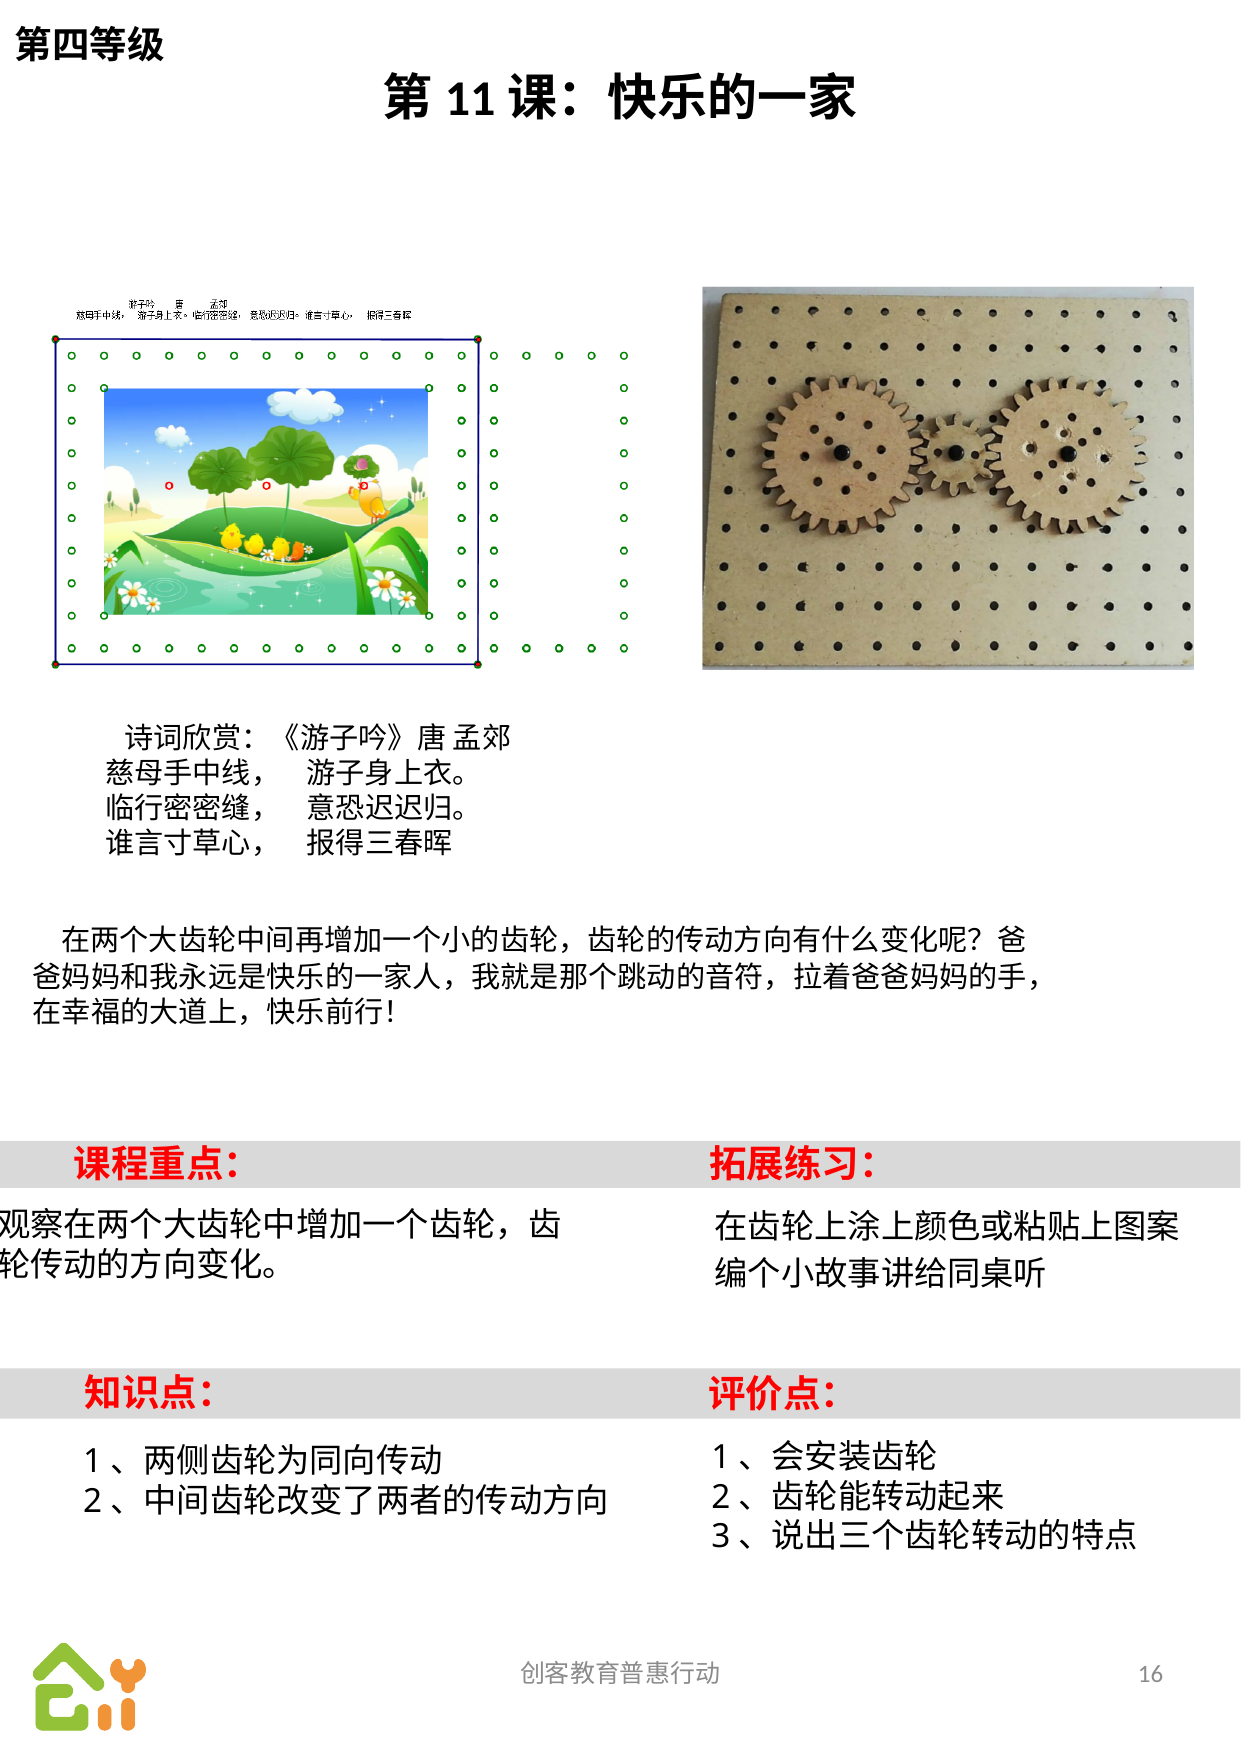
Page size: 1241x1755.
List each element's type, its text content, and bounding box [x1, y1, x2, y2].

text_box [0, 1132, 1241, 1194]
text_box 诗词欣赏：《游子吟》唐 孟郊 慈母手中线， 游子身上衣。 临行密密缝， 意恐迟迟归。 谁言寸草心， 报得三春晖 [76, 711, 697, 867]
footer 创客教育普惠行动 [423, 1625, 817, 1720]
text_box 观察在两个大齿轮中增加一个齿轮，齿轮传动的方向变化。 [0, 1201, 591, 1331]
text_box 在两个大齿轮中间再增加一个小的齿轮，齿轮的传动方向有什么变化呢？爸爸妈妈和我永远是快乐的一家人，我就是那个跳动的音符，拉着爸爸妈妈的手，在幸福的大道上，快乐前行！ [17, 900, 1044, 1026]
picture [703, 232, 1194, 724]
text_box 在齿轮上涂上颜色或粘贴上图案 编个小故事讲给同桌听 [699, 1202, 1241, 1359]
picture [25, 1631, 156, 1745]
title 第11课：快乐的一家 [0, 46, 1241, 146]
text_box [0, 1361, 1241, 1428]
picture [41, 286, 649, 677]
slide_number 16 [1116, 1625, 1179, 1720]
text_box 第四等级 [0, 13, 293, 46]
text_box 1、会安装齿轮 2、齿轮能转动起来 3、说出三个齿轮转动的特点 [696, 1436, 1241, 1562]
text_box 1、两侧齿轮为同向传动 2、中间齿轮改变了两者的传动方向 [68, 1436, 681, 1526]
